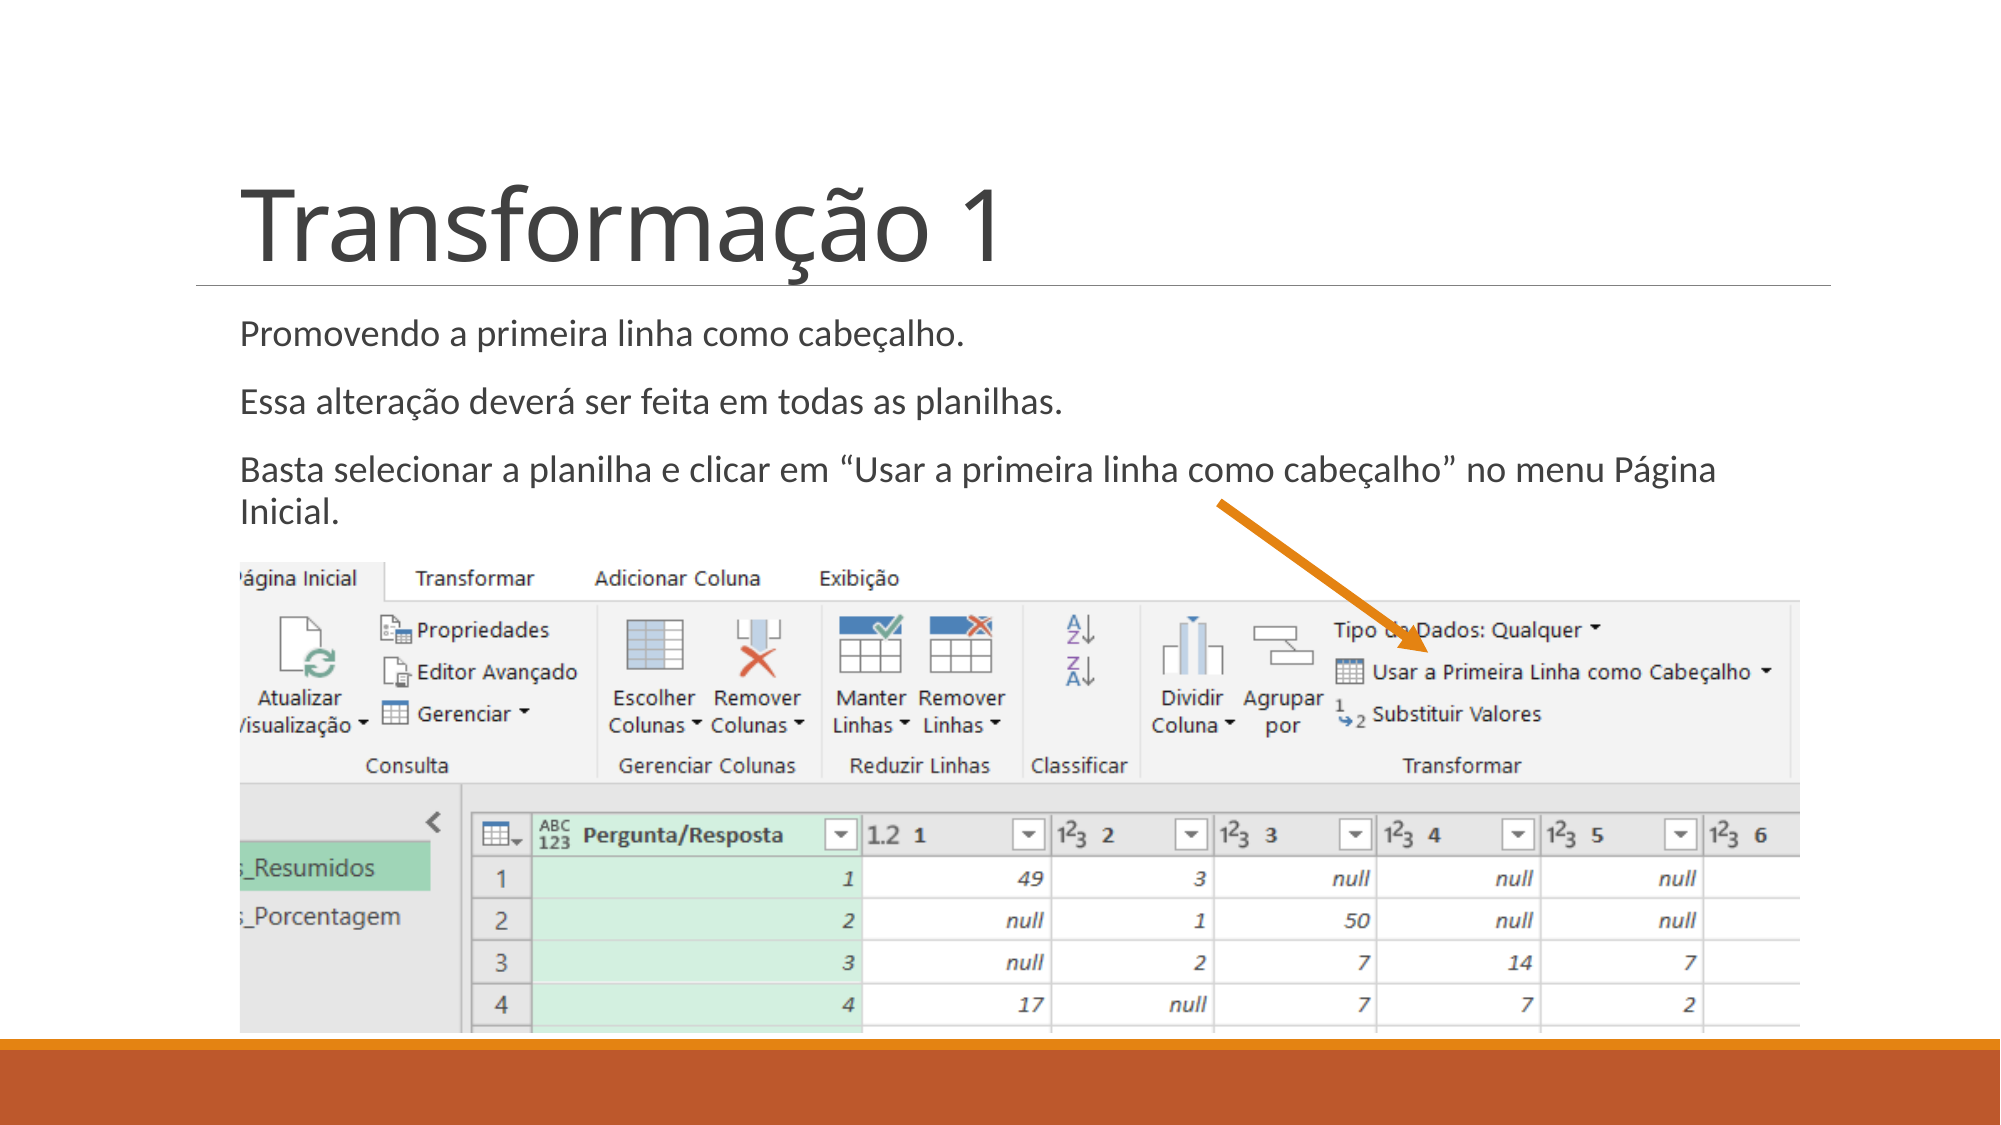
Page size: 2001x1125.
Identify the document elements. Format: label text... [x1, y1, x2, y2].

picture [239, 561, 1801, 1033]
title Transformação 1 [225, 112, 1800, 290]
list Promovendo a primeira linha como cabeçalho. Essa alteração deverá ser feita em todas as planilhas. Basta selecionar a planilha e clicar em “Usar a primeira linha como cabeçalho” no menu Página Inicial. [225, 305, 1800, 541]
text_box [1218, 501, 1429, 654]
